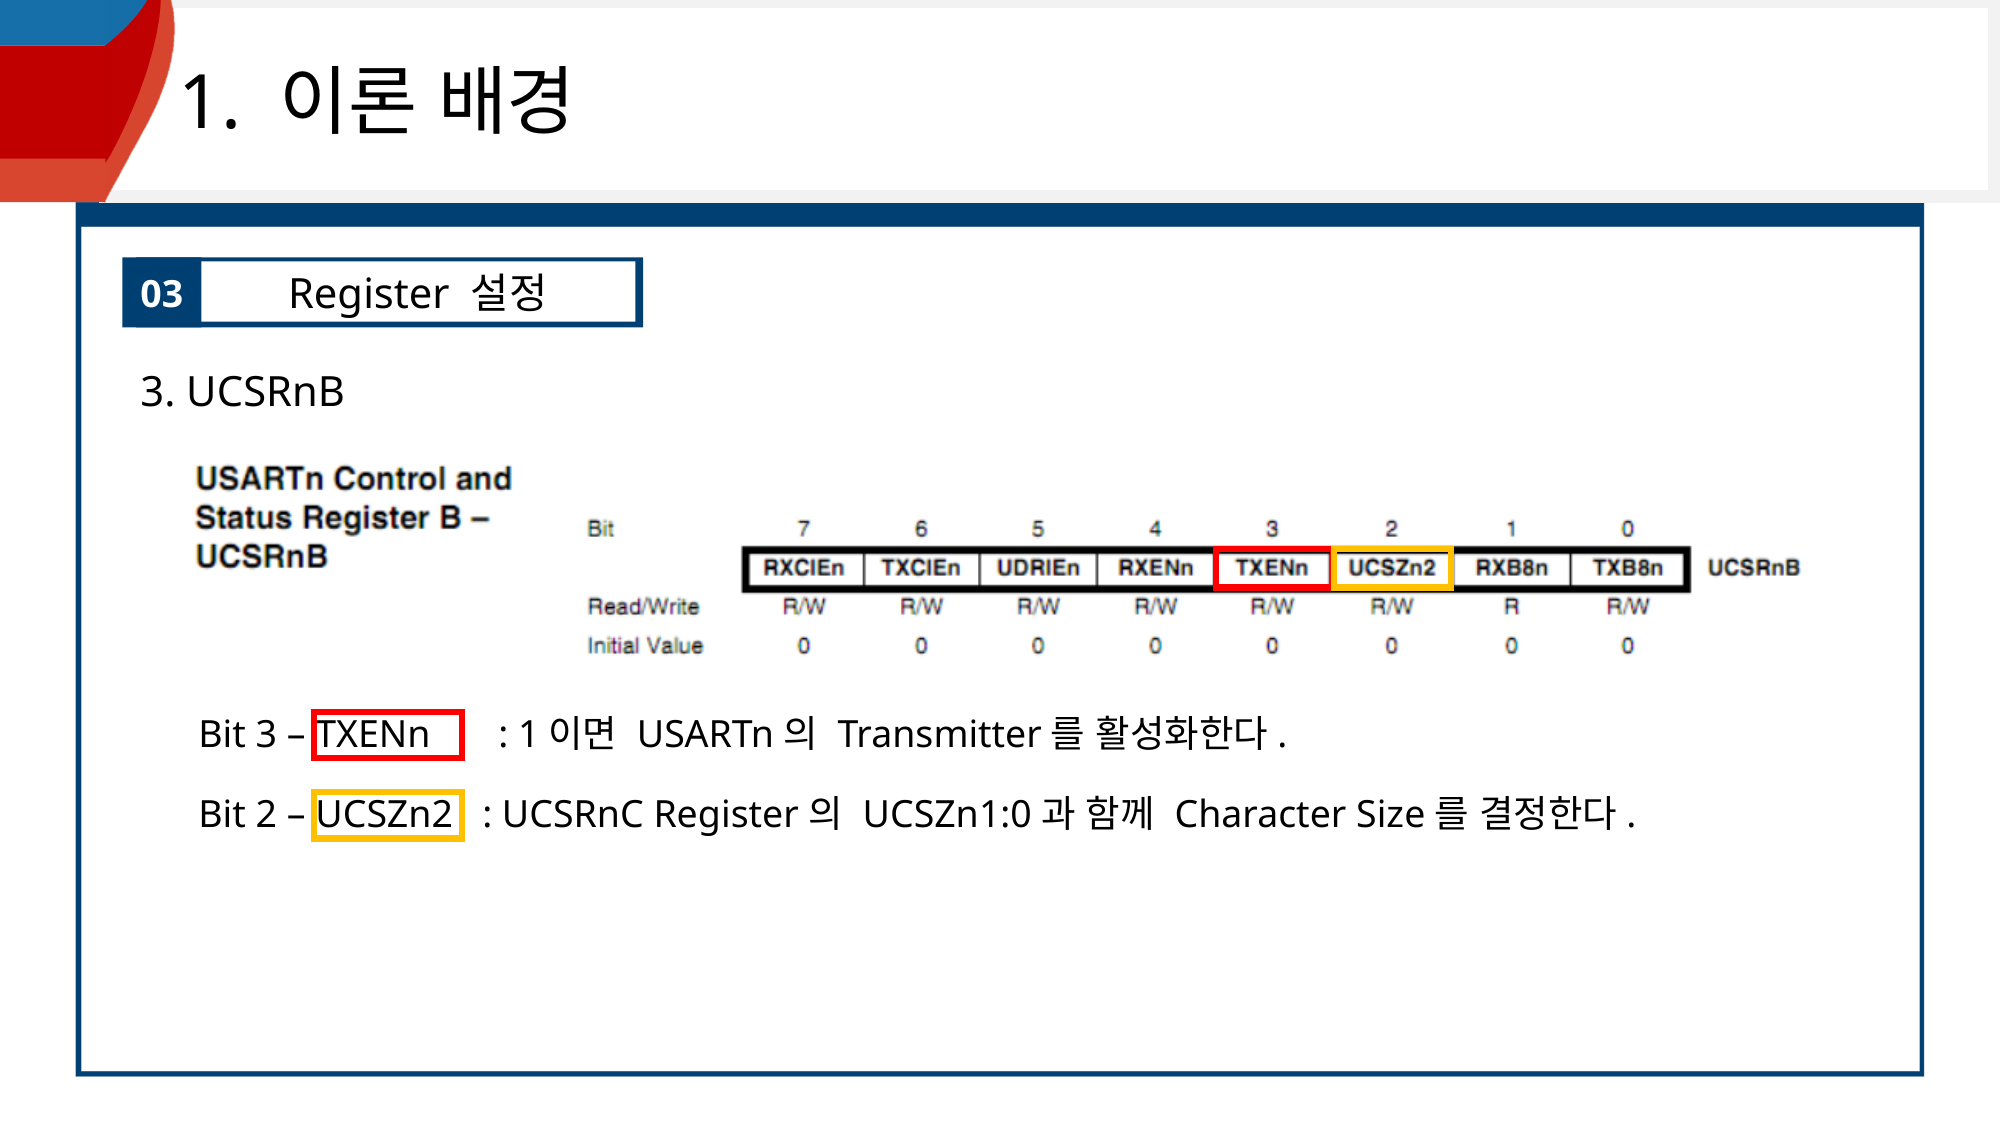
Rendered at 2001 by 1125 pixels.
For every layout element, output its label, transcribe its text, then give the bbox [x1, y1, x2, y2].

text_box [313, 711, 463, 759]
text_box 03 [121, 256, 202, 328]
text_box [80, 226, 1921, 1072]
text_box [313, 791, 463, 839]
text_box 3. UCSRnB [125, 356, 1126, 422]
picture [170, 431, 1816, 681]
text_box Bit 2 – UCSZn2 : UCSRnC Register의 UCSZn1:0과 함께 Character Size를 결정한다. [183, 782, 1837, 843]
text_box [75, 201, 1925, 1078]
text_box Bit 3 – TXENn : 1이면 USARTn의 Transmitter를 활성화한다. [183, 702, 1837, 762]
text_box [0, 0, 184, 203]
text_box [135, 257, 644, 328]
text_box 1. 이론 배경 [184, 0, 1995, 198]
